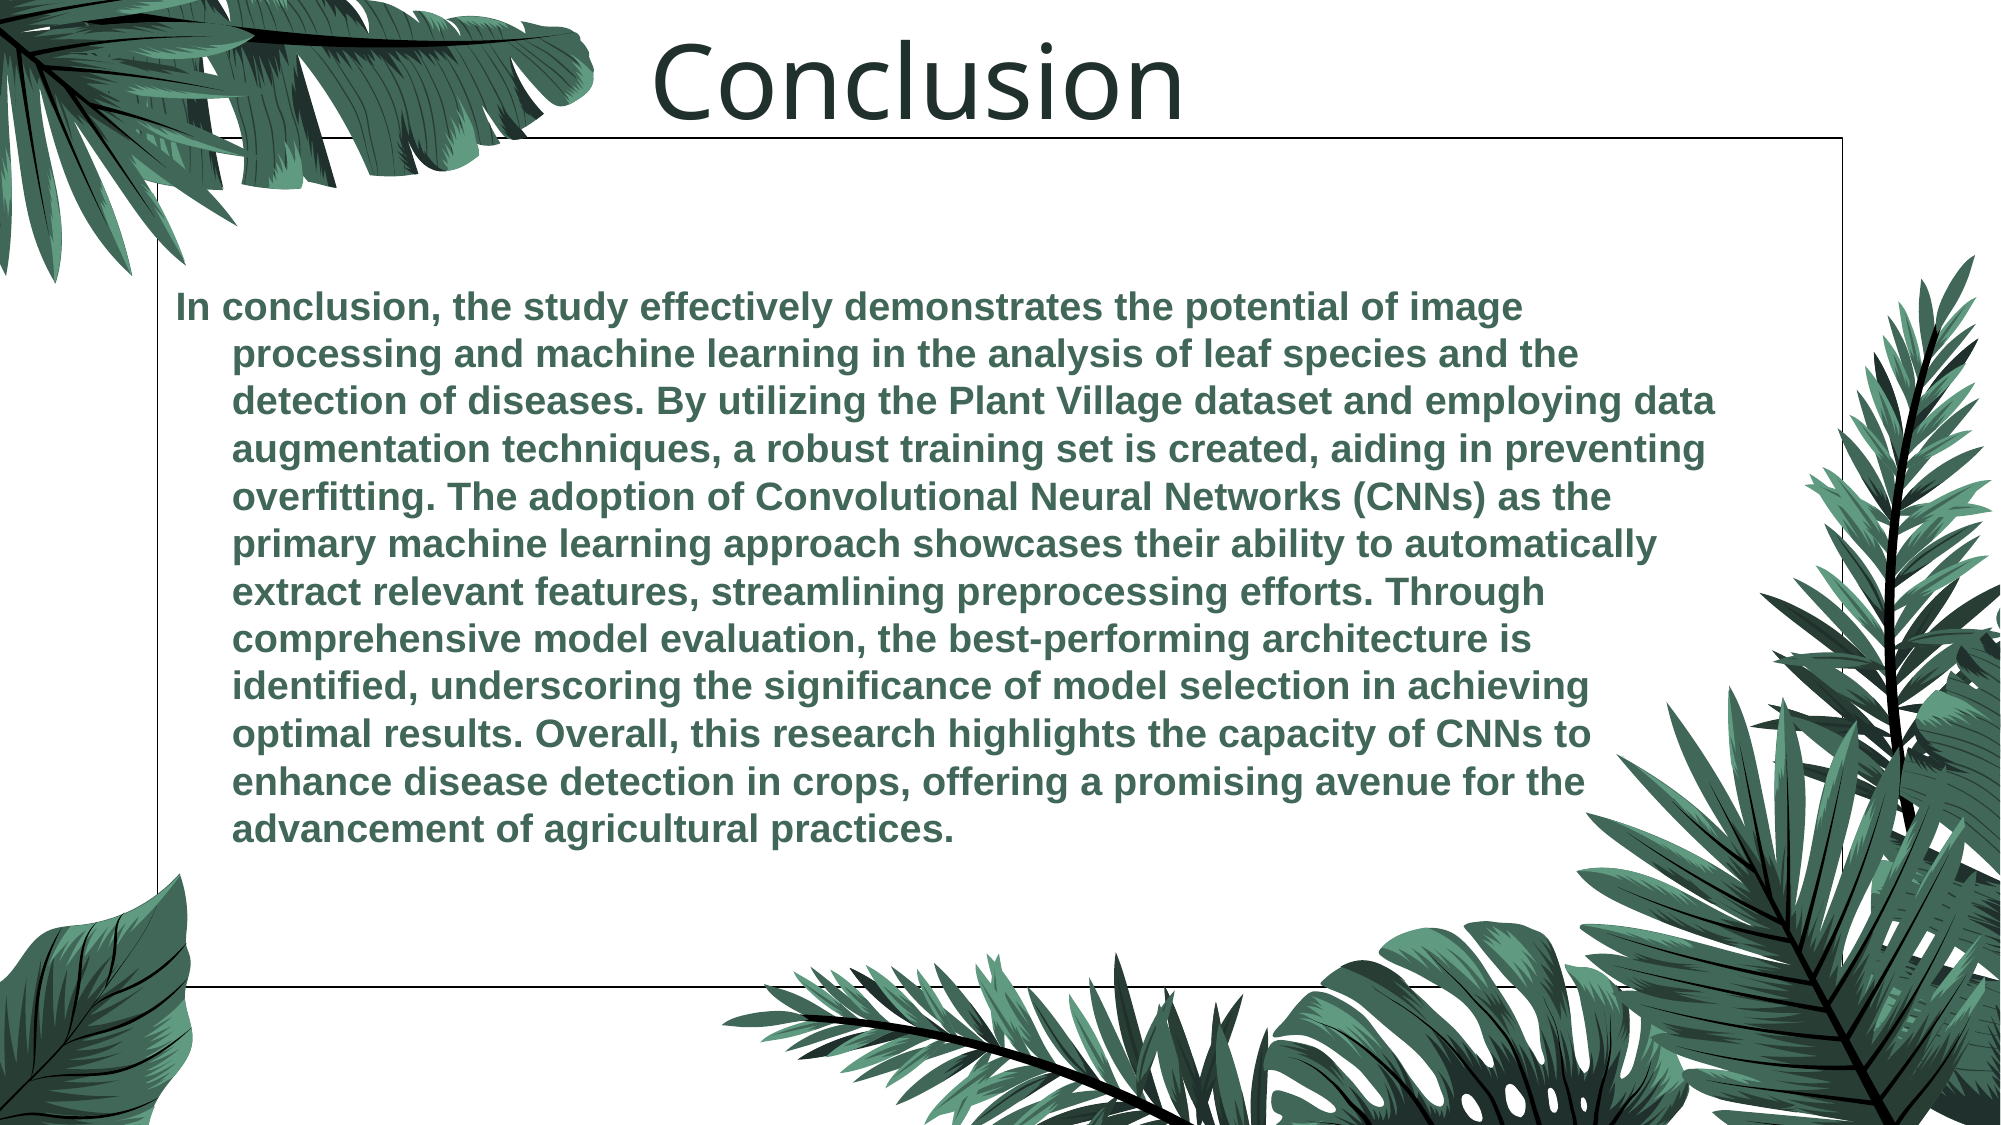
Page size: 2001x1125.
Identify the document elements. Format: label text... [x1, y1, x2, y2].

subtitle In conclusion, the study effectively demonstrates the potential of image processing and machine learning in the analysis of leaf species and the detection of diseases. By utilizing the Plant Village dataset and employing data augmentation techniques, a robust training set is created, aiding in preventing overfitting. The adoption of Convolutional Neural Networks (CNNs) as the primary machine learning approach showcases their ability to automatically extract relevant features, streamlining preprocessing efforts. Through comprehensive model evaluation, the best-performing architecture is identified, underscoring the significance of model selection in achieving optimal results. Overall, this research highlights the capacity of CNNs to enhance disease detection in crops, offering a promising avenue for the advancement of agricultural practices. [141, 183, 1742, 716]
title Conclusion [634, 0, 2000, 357]
text_box [242, 278, 1562, 354]
